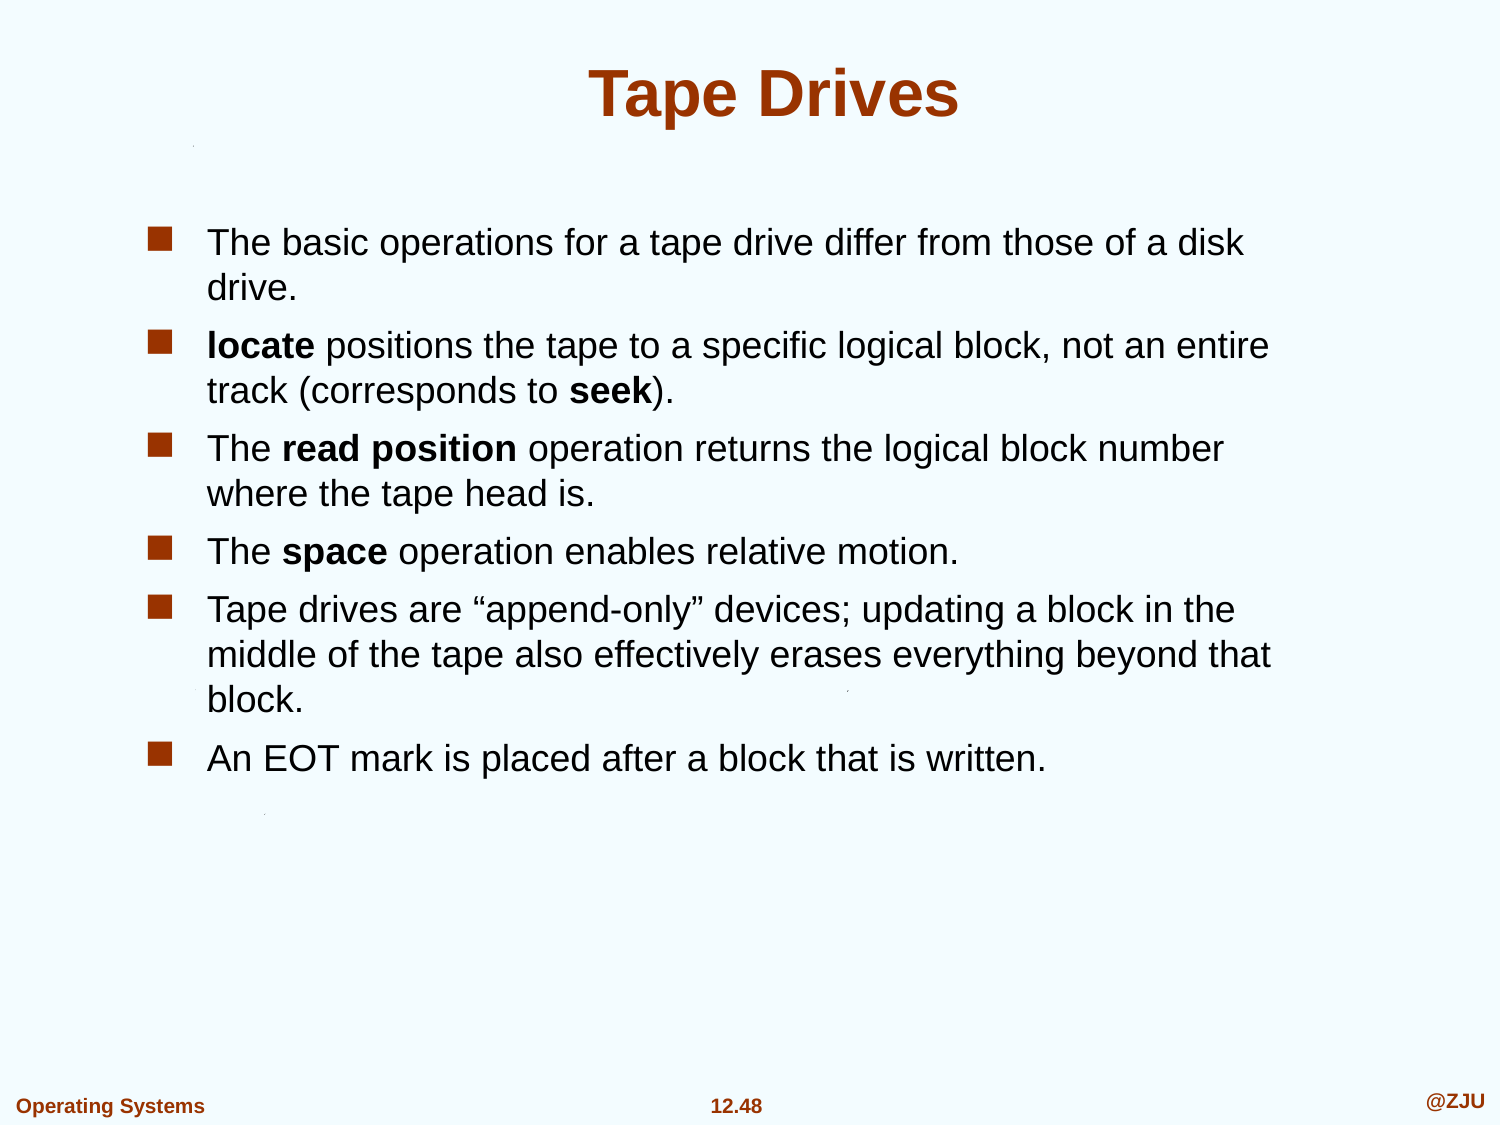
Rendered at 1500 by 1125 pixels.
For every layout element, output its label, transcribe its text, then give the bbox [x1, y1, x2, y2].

list The basic operations for a tape drive differ from those of a disk drive. locate positions the tape to a specific logical block, not an entire track (corresponds to seek). The read position operation returns the logical block number where the tape head is. The space operation enables relative motion. Tape drives are “append-only” devices; updating a block in the middle of the tape also effectively erases everything beyond that block. An EOT mark is placed after a block that is written. [135, 210, 1342, 946]
title Tape Drives [112, 37, 1438, 138]
